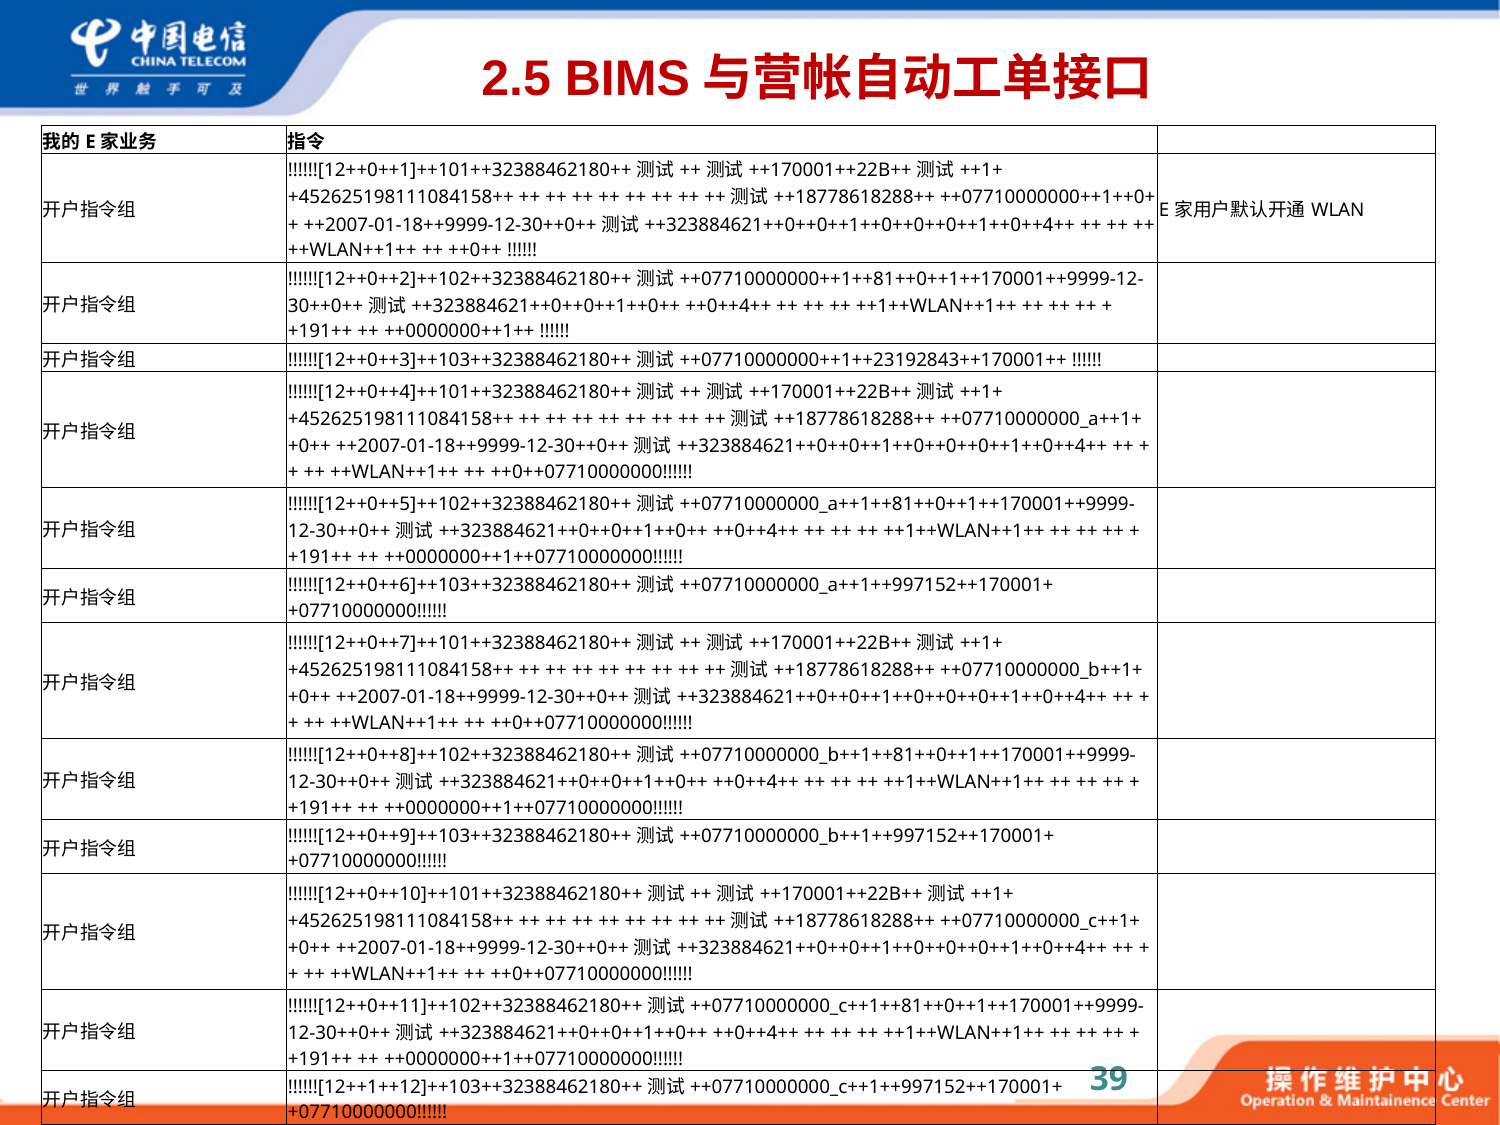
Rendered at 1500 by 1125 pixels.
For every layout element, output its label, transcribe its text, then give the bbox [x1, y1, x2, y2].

table_cell 开户指令组 [42, 263, 286, 343]
table_cell [1158, 372, 1435, 487]
table_cell !!!!!![12++0++11]++102++32388462180++测试++07710000000_c++1++81++0++1++170001++9999-12-30++0++测试++323884621++0++0++1++0++ ++0++4++ ++ ++ ++ ++1++WLAN++1++ ++ ++ ++ ++191++ ++ ++0000000++1++07710000000!!!!!! [287, 990, 1157, 1070]
table_cell [1158, 488, 1435, 568]
table_cell [1158, 820, 1435, 873]
picture [0, 0, 1500, 1125]
table_cell !!!!!![12++0++4]++101++32388462180++测试++测试++170001++22B++测试++1++452625198111084158++ ++ ++ ++ ++ ++ ++ ++ ++测试++18778618288++ ++07710000000_a++1++0++ ++2007-01-18++9999-12-30++0++测试++323884621++0++0++1++0++0++0++1++0++4++ ++ ++ ++ ++WLAN++1++ ++ ++0++07710000000!!!!!! [287, 372, 1157, 487]
table_cell [1158, 569, 1435, 622]
table_cell [1158, 344, 1435, 371]
table_cell 开户指令组 [42, 623, 286, 738]
table_header 指令 [287, 126, 1157, 153]
table_cell !!!!!![12++0++1]++101++32388462180++测试++测试++170001++22B++测试++1++452625198111084158++ ++ ++ ++ ++ ++ ++ ++ ++测试++18778618288++ ++07710000000++1++0++ ++2007-01-18++9999-12-30++0++测试++323884621++0++0++1++0++0++0++1++0++4++ ++ ++ ++ ++WLAN++1++ ++ ++0++ !!!!!! [287, 154, 1157, 262]
table_cell !!!!!![12++0++10]++101++32388462180++测试++测试++170001++22B++测试++1++452625198111084158++ ++ ++ ++ ++ ++ ++ ++ ++测试++18778618288++ ++07710000000_c++1++0++ ++2007-01-18++9999-12-30++0++测试++323884621++0++0++1++0++0++0++1++0++4++ ++ ++ ++ ++WLAN++1++ ++ ++0++07710000000!!!!!! [287, 874, 1157, 989]
table_cell 开户指令组 [42, 739, 286, 819]
table_cell E家用户默认开通WLAN [1158, 154, 1435, 262]
table_cell [1158, 263, 1435, 343]
table_cell !!!!!![12++0++7]++101++32388462180++测试++测试++170001++22B++测试++1++452625198111084158++ ++ ++ ++ ++ ++ ++ ++ ++测试++18778618288++ ++07710000000_b++1++0++ ++2007-01-18++9999-12-30++0++测试++323884621++0++0++1++0++0++0++1++0++4++ ++ ++ ++ ++WLAN++1++ ++ ++0++07710000000!!!!!! [287, 623, 1157, 738]
table_cell !!!!!![12++1++12]++103++32388462180++测试++07710000000_c++1++997152++170001++07710000000!!!!!! [287, 1071, 1157, 1124]
table_cell !!!!!![12++0++2]++102++32388462180++测试++07710000000++1++81++0++1++170001++9999-12-30++0++测试++323884621++0++0++1++0++ ++0++4++ ++ ++ ++ ++1++WLAN++1++ ++ ++ ++ ++191++ ++ ++0000000++1++ !!!!!! [287, 263, 1157, 343]
table_cell !!!!!![12++0++6]++103++32388462180++测试++07710000000_a++1++997152++170001++07710000000!!!!!! [287, 569, 1157, 622]
table_header 我的E家业务 [42, 126, 286, 153]
table_cell [1158, 623, 1435, 738]
table_cell 开户指令组 [42, 990, 286, 1070]
table_cell !!!!!![12++0++5]++102++32388462180++测试++07710000000_a++1++81++0++1++170001++9999-12-30++0++测试++323884621++0++0++1++0++ ++0++4++ ++ ++ ++ ++1++WLAN++1++ ++ ++ ++ ++191++ ++ ++0000000++1++07710000000!!!!!! [287, 488, 1157, 568]
table_cell 开户指令组 [42, 154, 286, 262]
table_cell 开户指令组 [42, 1071, 286, 1124]
table_cell [1158, 739, 1435, 819]
table_cell !!!!!![12++0++8]++102++32388462180++测试++07710000000_b++1++81++0++1++170001++9999-12-30++0++测试++323884621++0++0++1++0++ ++0++4++ ++ ++ ++ ++1++WLAN++1++ ++ ++ ++ ++191++ ++ ++0000000++1++07710000000!!!!!! [287, 739, 1157, 819]
table_cell 开户指令组 [42, 372, 286, 487]
table_header [1158, 126, 1435, 153]
table_cell 开户指令组 [42, 874, 286, 989]
table_cell !!!!!![12++0++3]++103++32388462180++测试++07710000000++1++23192843++170001++ !!!!!! [287, 344, 1157, 371]
table_cell [1158, 874, 1435, 989]
table_cell [1158, 1071, 1435, 1124]
table_cell 开户指令组 [42, 488, 286, 568]
table_cell 开户指令组 [42, 820, 286, 873]
table_cell 开户指令组 [42, 344, 286, 371]
table_cell !!!!!![12++0++9]++103++32388462180++测试++07710000000_b++1++997152++170001++07710000000!!!!!! [287, 820, 1157, 873]
title 2.5 BIMS与营帐自动工单接口 [466, 18, 1235, 125]
table_cell 开户指令组 [42, 569, 286, 622]
table_cell [1158, 990, 1435, 1070]
